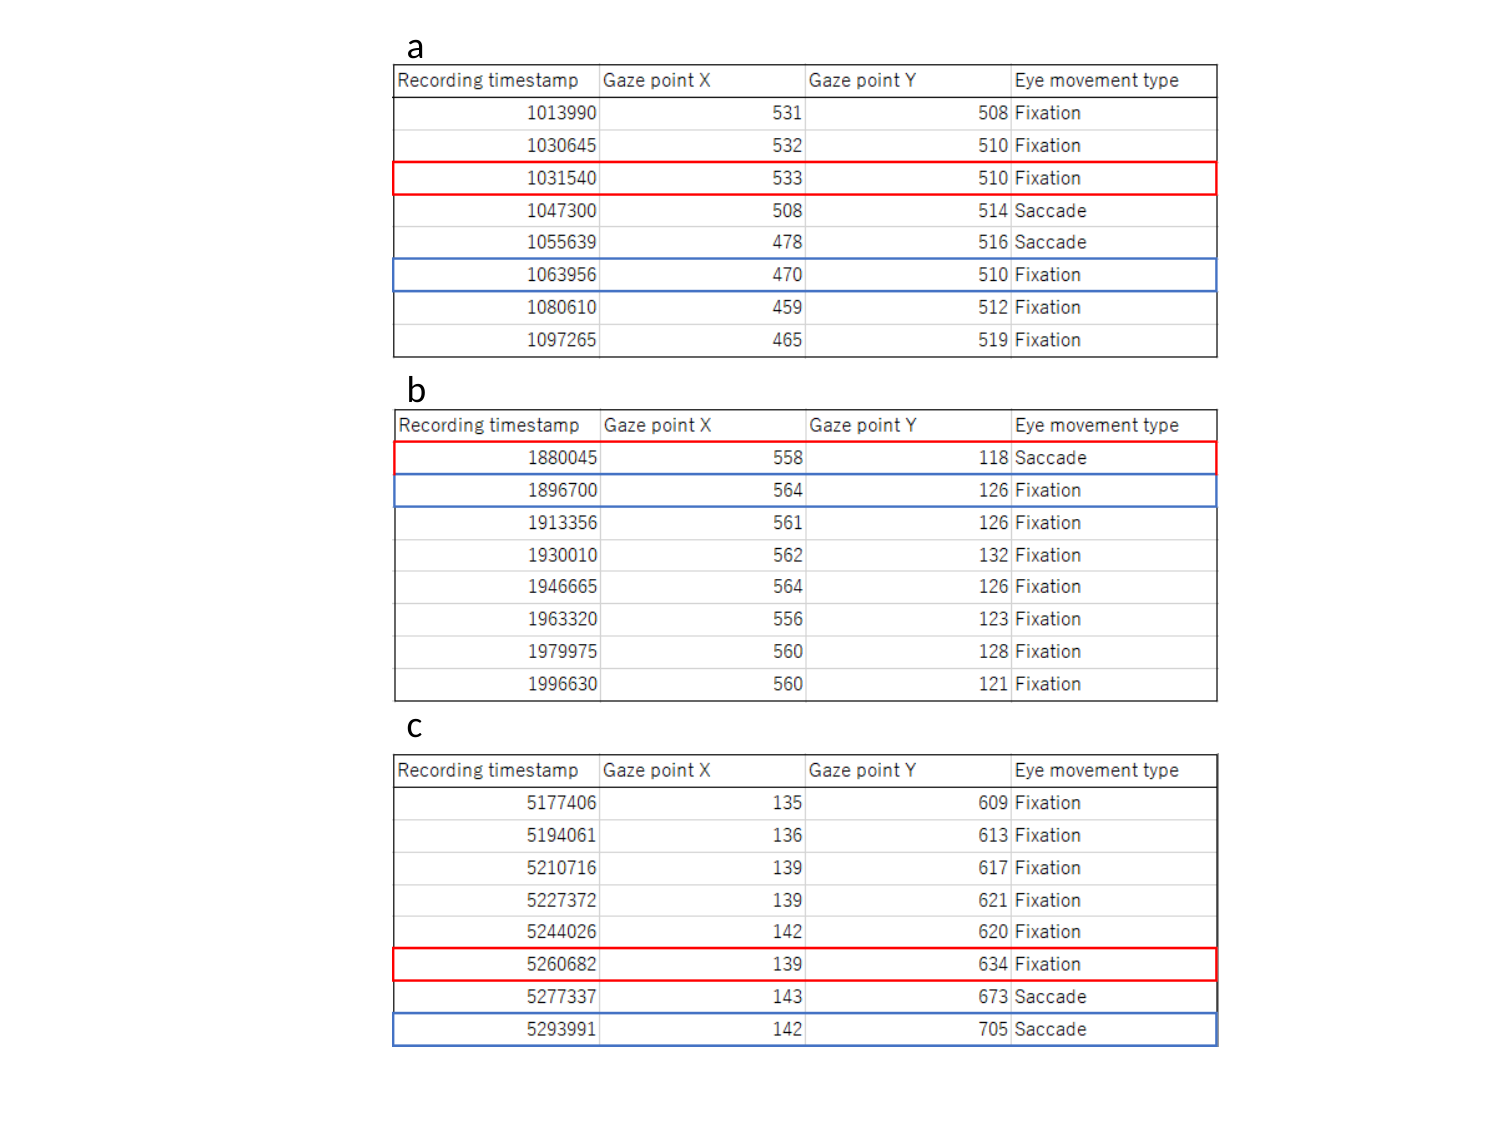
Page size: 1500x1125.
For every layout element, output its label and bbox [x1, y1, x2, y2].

text_box [391, 13, 1219, 1047]
